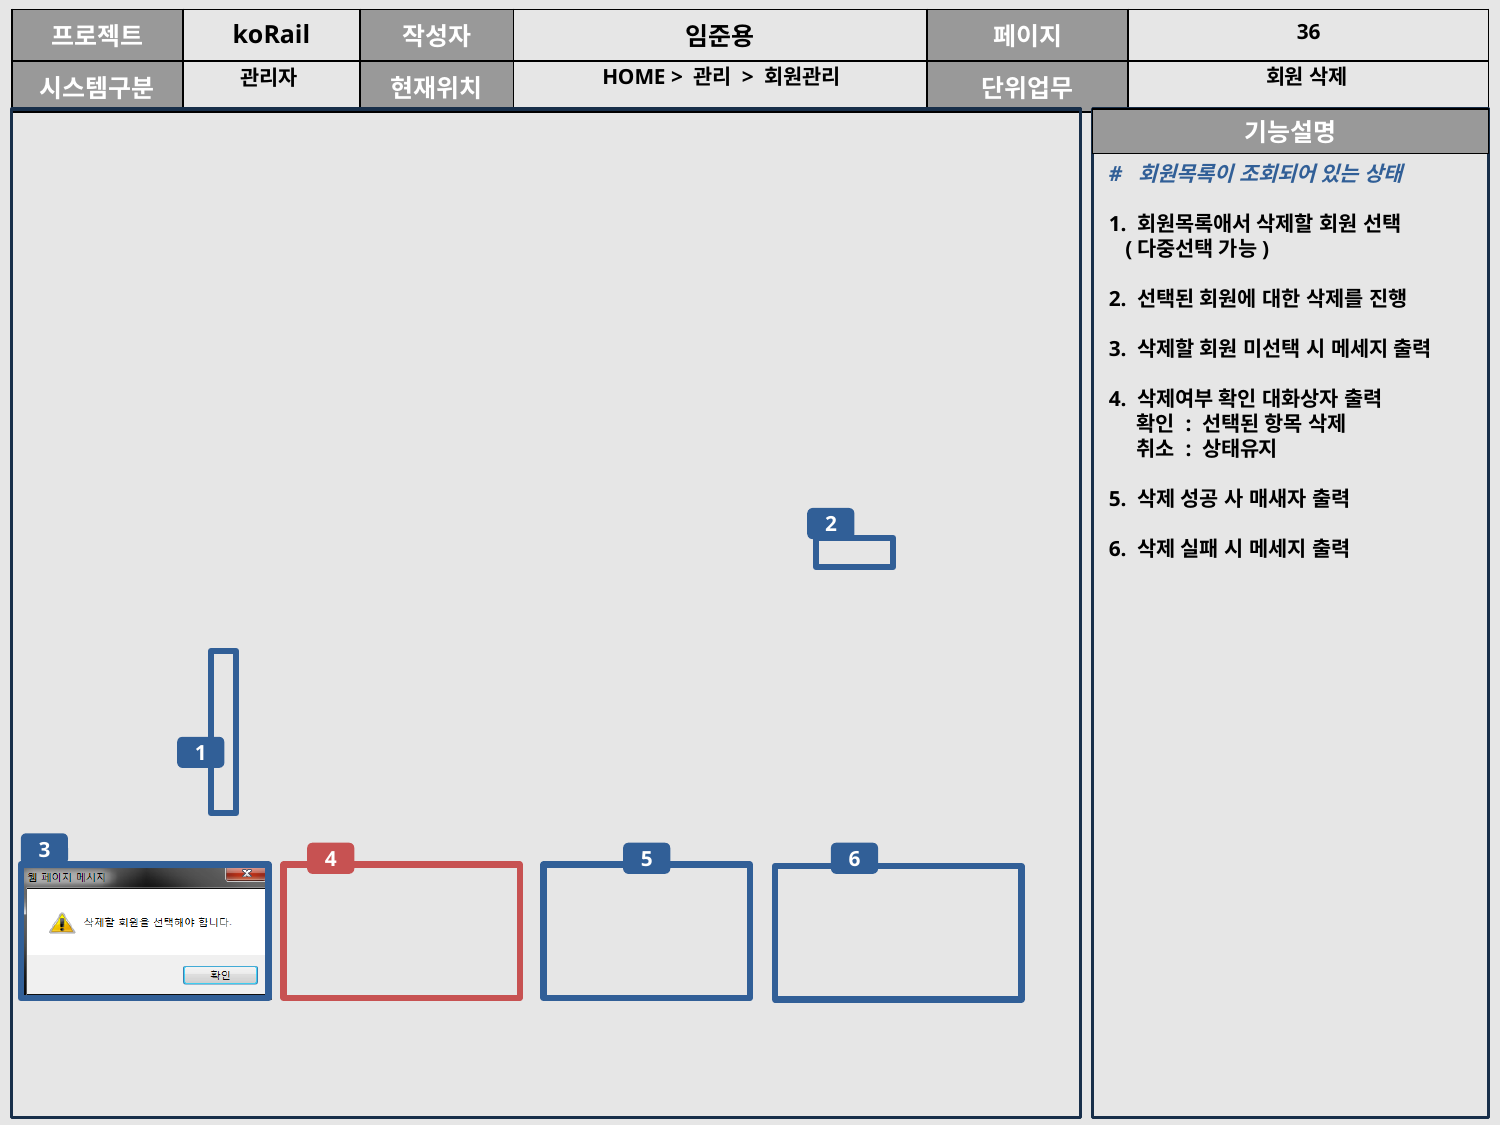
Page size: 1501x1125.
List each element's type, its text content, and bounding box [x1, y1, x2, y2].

picture [13, 110, 1082, 1112]
text_box # 회원목록이 조회되어 있는 상태 1. 회원목록애서 삭제할 회원 선택 (다중선택 가능) 2. 선택된 회원에 대한 삭제를 진행 3. 삭제할 회원 미선택 시 메세지 출력 4. 삭제여부 확인 대화상자 출력 확인 : 선택된 항목 삭제 취소 : 상태유지 5. 삭제 성공 사 매새자 출력 6. 삭제 실패 시 메세지 출력 [1094, 153, 1500, 568]
text_box 관리자 [182, 57, 355, 97]
text_box 36 [1128, 11, 1489, 52]
text_box HOME > 관리 > 회원관리 [515, 56, 928, 96]
text_box 회원 삭제 [1127, 56, 1487, 96]
